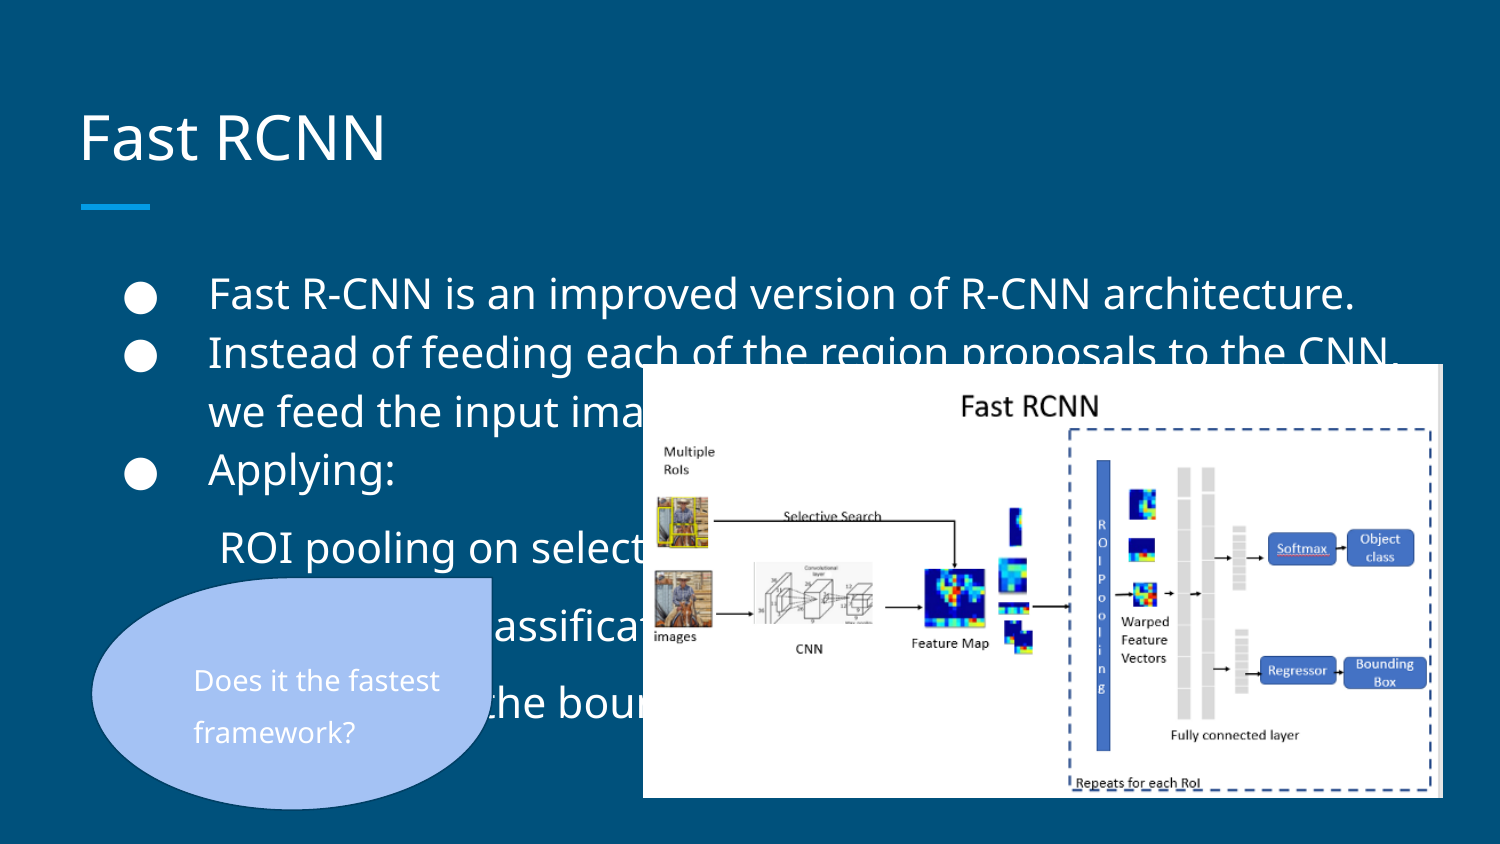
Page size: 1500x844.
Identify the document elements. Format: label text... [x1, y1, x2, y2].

picture [643, 364, 1442, 797]
list Fast R-CNN is an improved version of R-CNN architecture. Instead of feeding each of the region proposals to the CNN, we feed the input image to the CNN only once. Applying: ROI pooling on selected feature map soft max for classification regressor for the bounding box [63, 244, 1437, 750]
title Fast RCNN [63, 75, 1437, 188]
text_box Does it the fastest framework? [178, 629, 530, 765]
text_box [91, 577, 493, 811]
